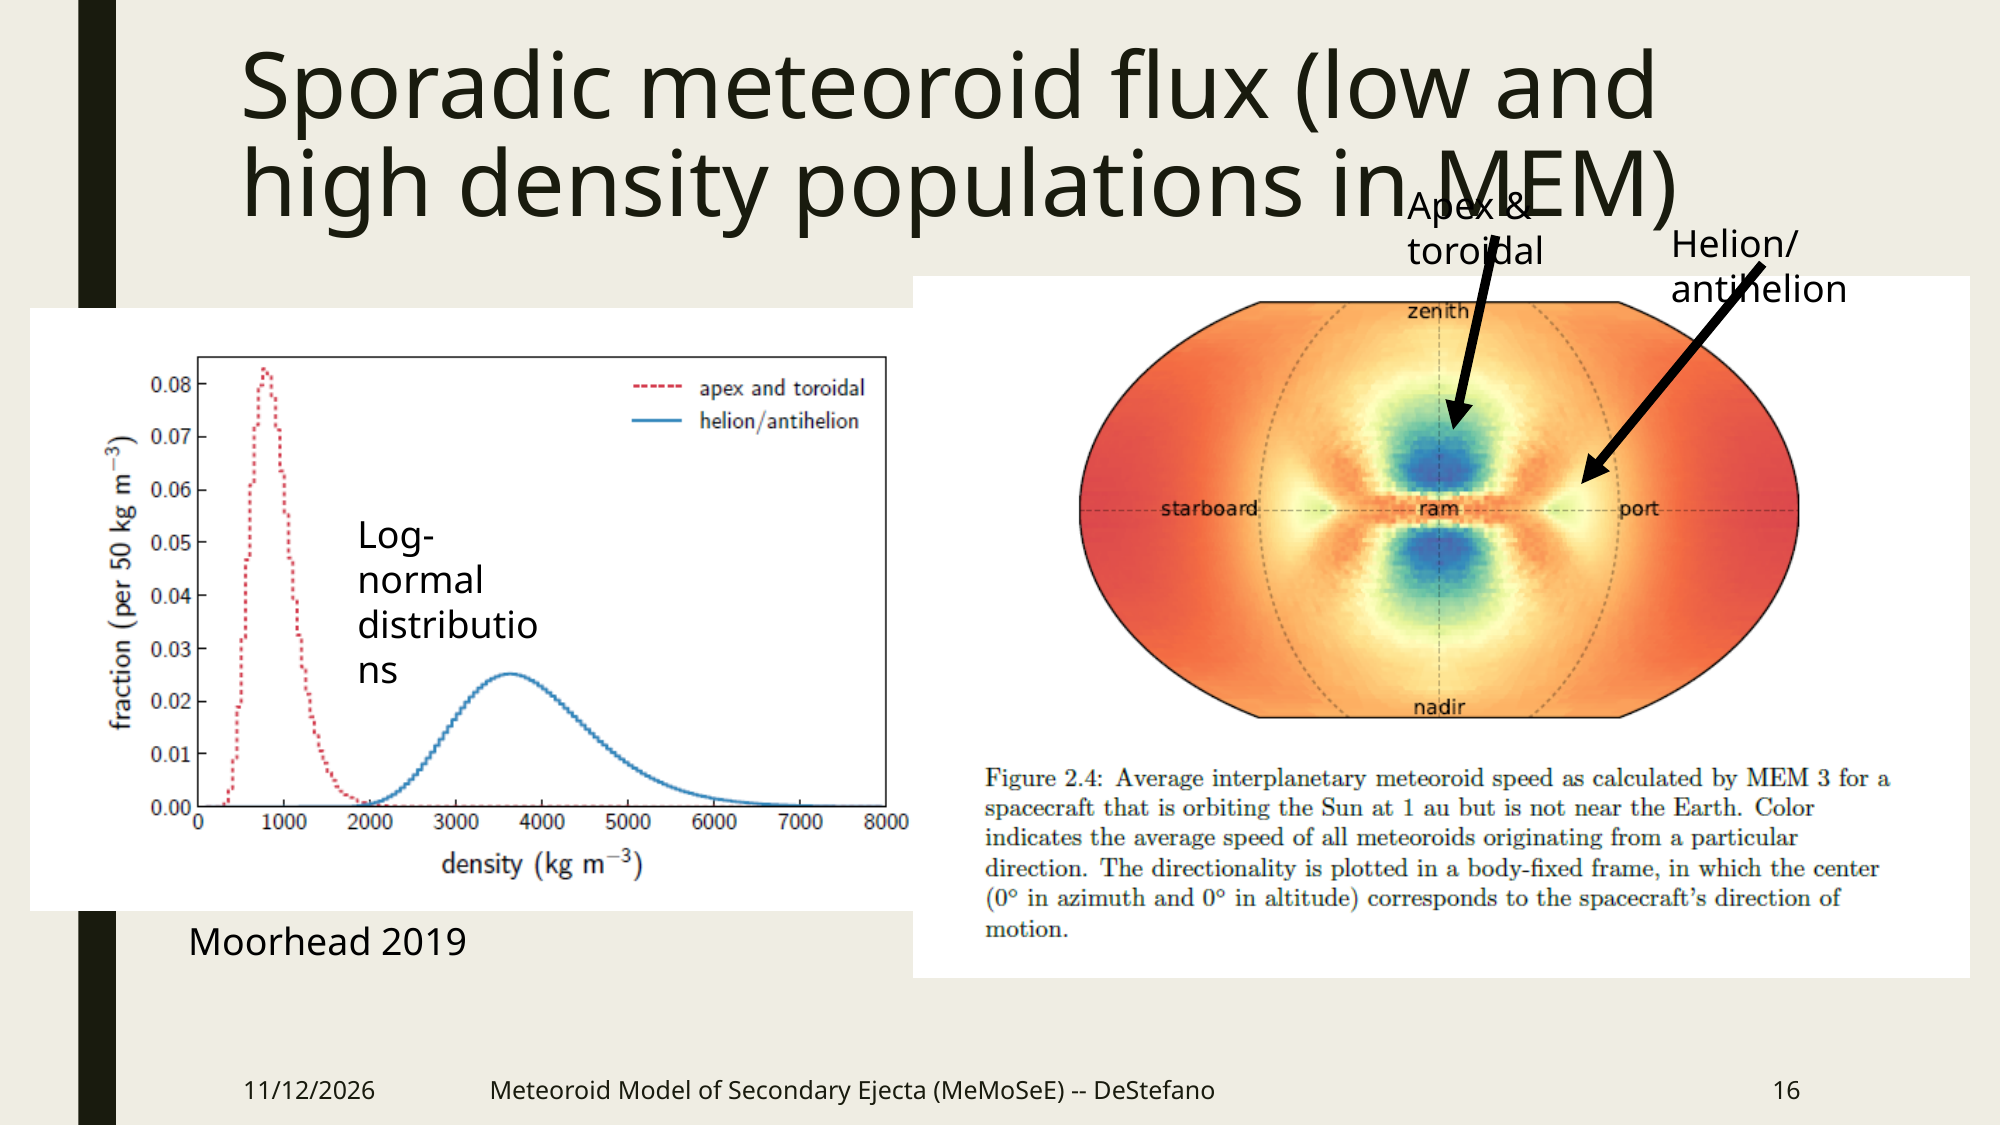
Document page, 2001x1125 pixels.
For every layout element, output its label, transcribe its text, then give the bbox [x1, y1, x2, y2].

text_box Apex & toroidal [1392, 175, 1669, 276]
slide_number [228, 1058, 426, 1125]
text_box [1581, 263, 1763, 484]
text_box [1453, 235, 1496, 430]
footer Meteoroid Model of Secondary Ejecta (MeMoSeE) -- DeStefano [474, 1058, 1505, 1125]
picture [30, 276, 1970, 978]
title Sporadic meteoroid flux (low and high density populations in MEM) [225, 32, 1800, 277]
text_box Moorhead 2019 [173, 911, 641, 970]
text_box Helion/antihelion [1656, 212, 1982, 318]
slide_number 16 [1553, 1058, 1816, 1125]
